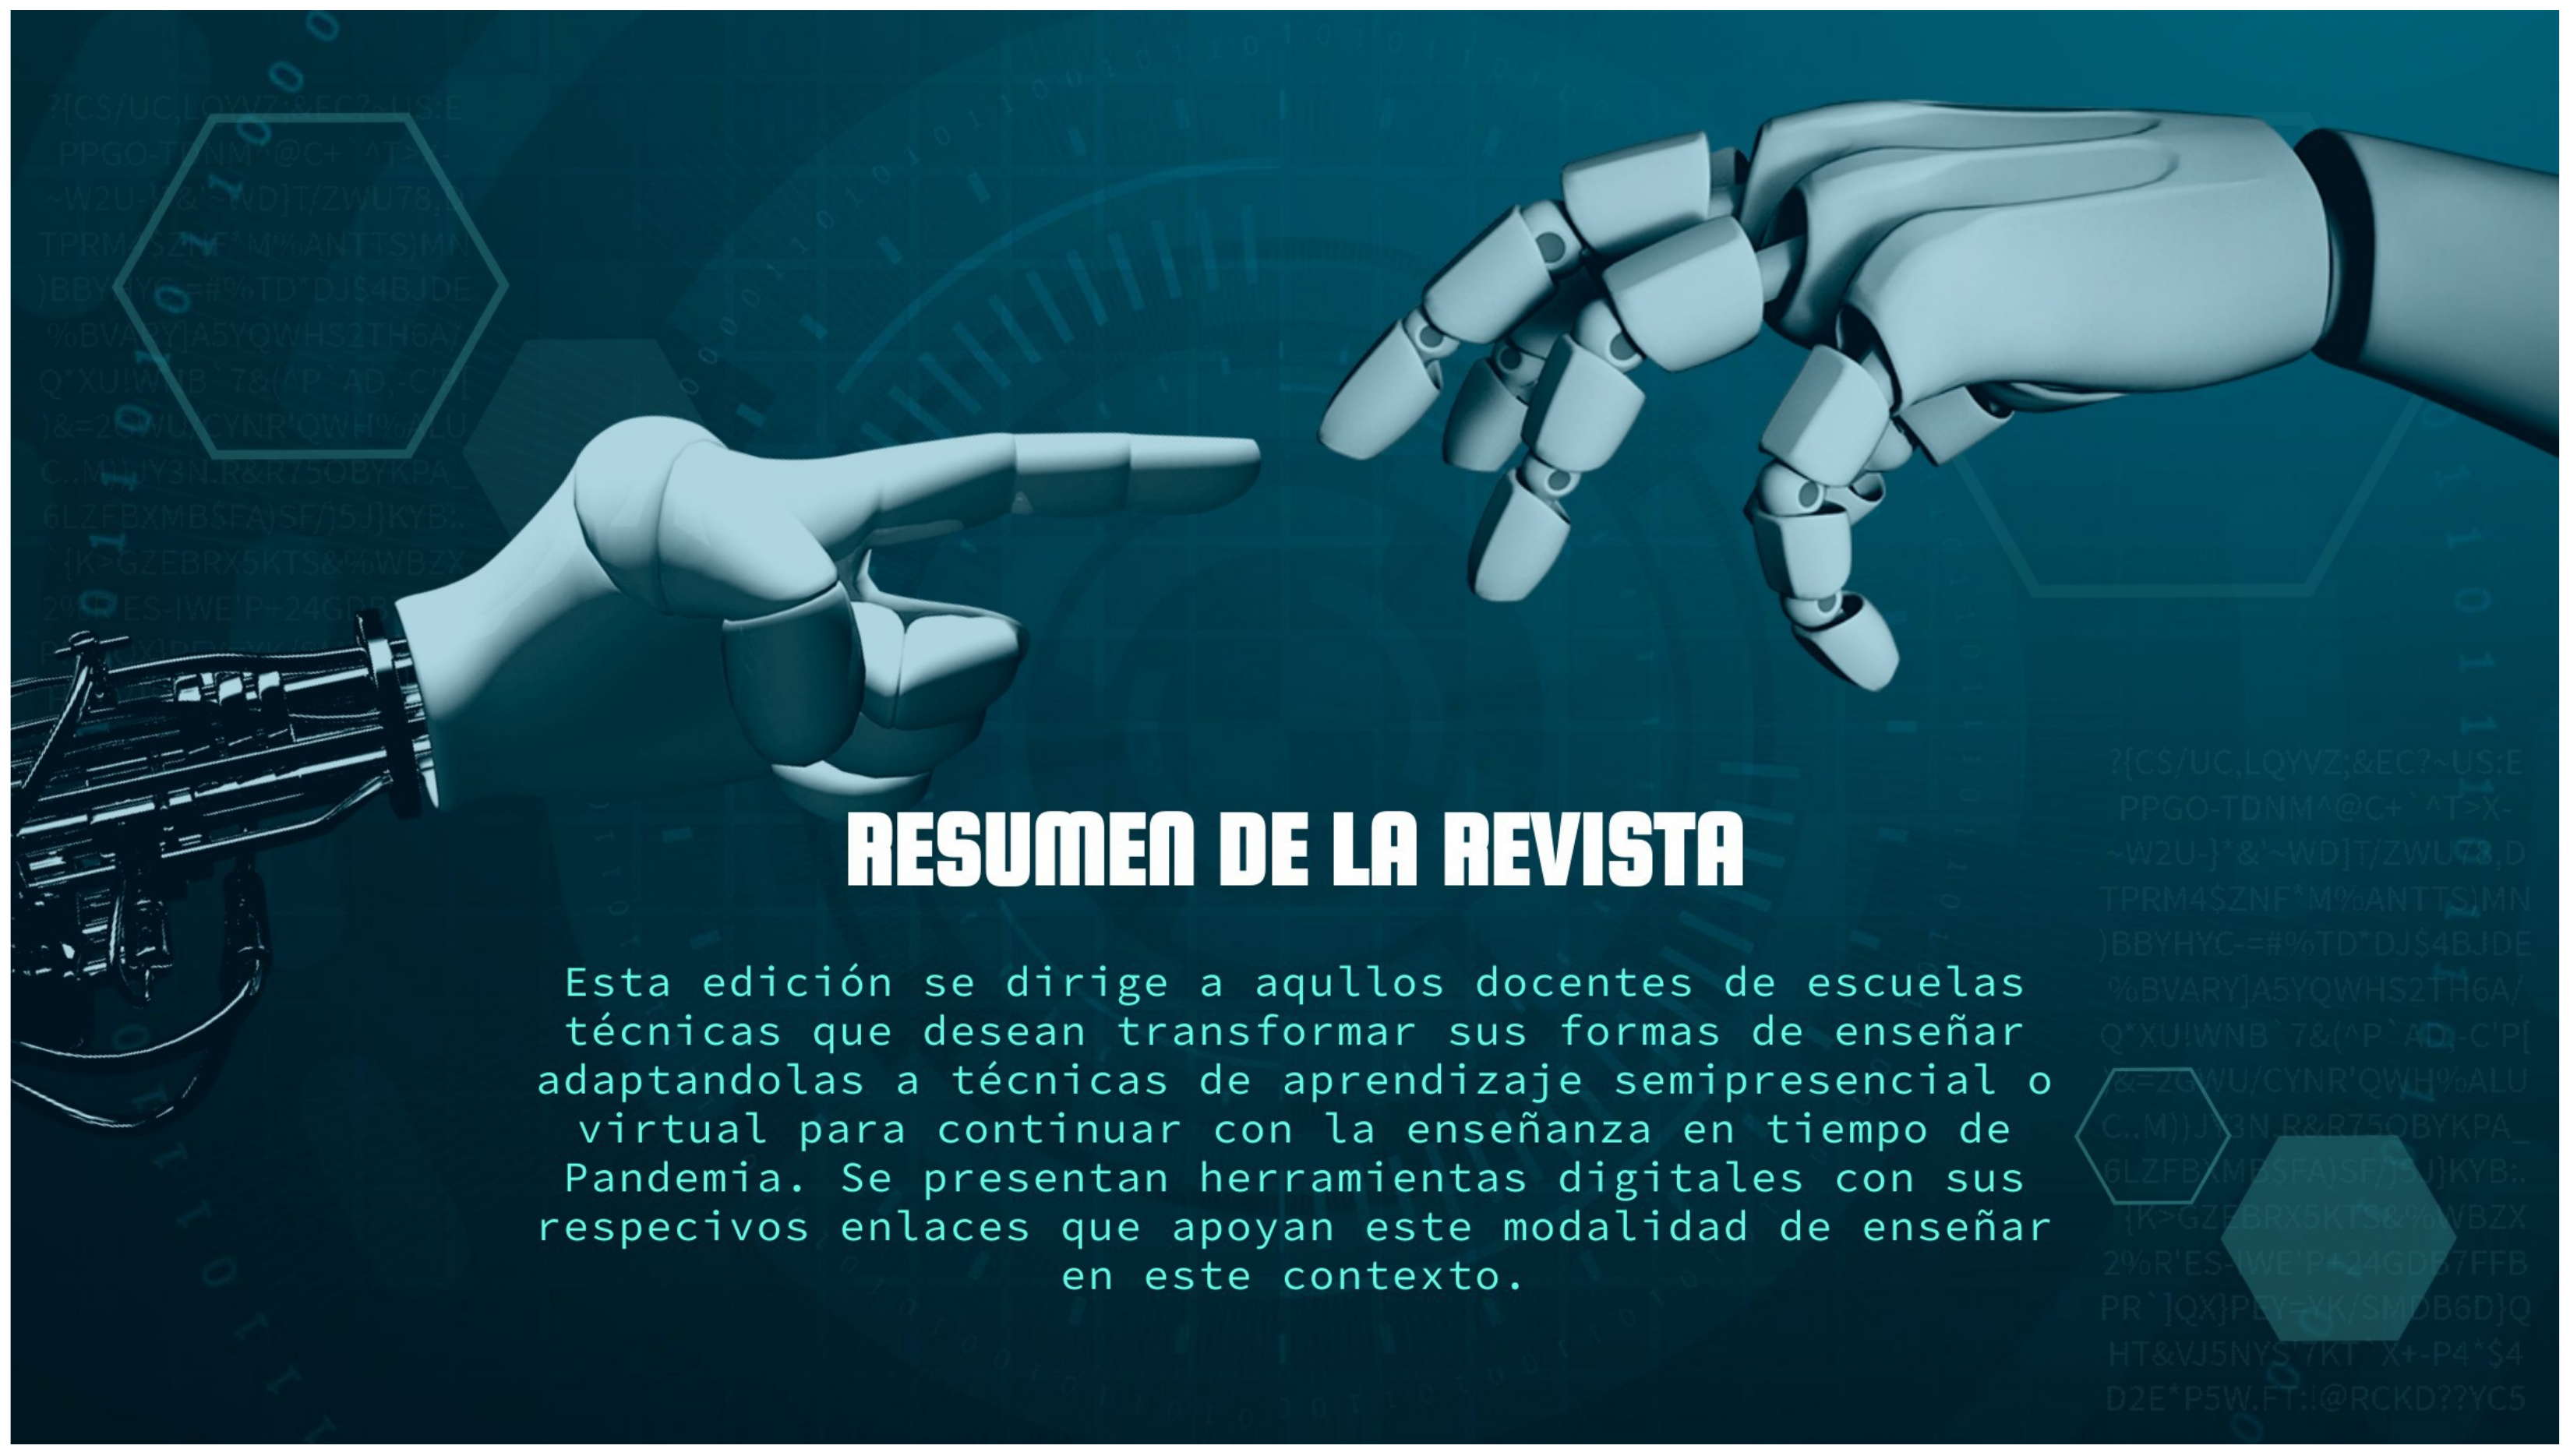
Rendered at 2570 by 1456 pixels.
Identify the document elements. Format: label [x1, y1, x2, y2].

text_box [10, 10, 2560, 1444]
